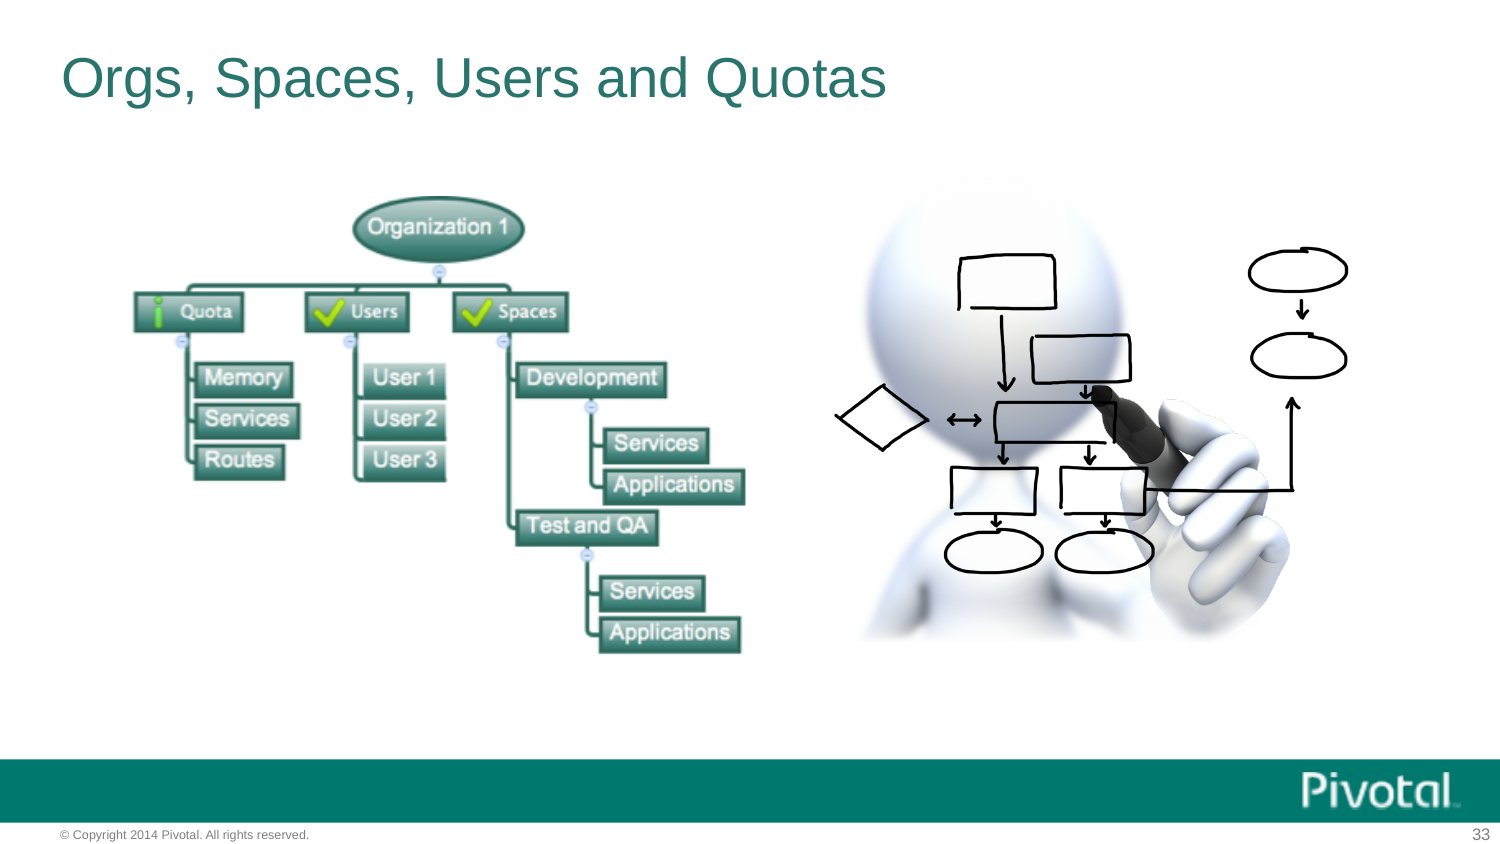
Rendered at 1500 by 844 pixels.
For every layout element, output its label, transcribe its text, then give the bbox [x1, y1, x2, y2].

title Orgs, Spaces, Users and Quotas [60, 40, 1442, 129]
picture [1302, 772, 1461, 810]
slide_number 33 [1402, 823, 1492, 844]
picture [808, 161, 1449, 642]
picture [113, 196, 754, 669]
